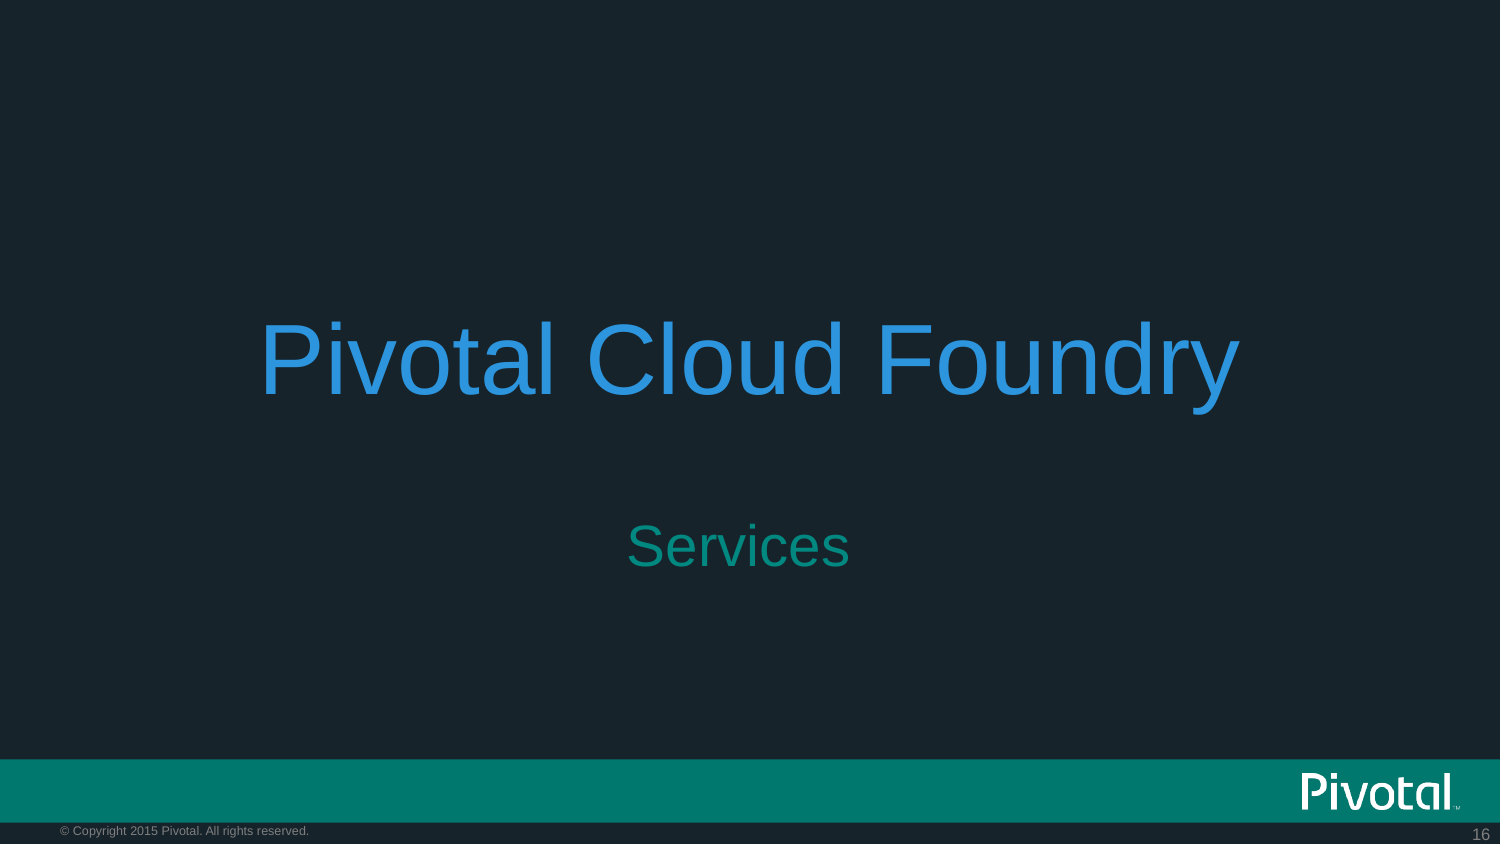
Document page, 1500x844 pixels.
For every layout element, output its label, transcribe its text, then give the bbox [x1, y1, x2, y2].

title Pivotal Cloud Foundry [112, 259, 1388, 450]
text_box Services [101, 478, 1377, 608]
picture [1302, 773, 1460, 810]
